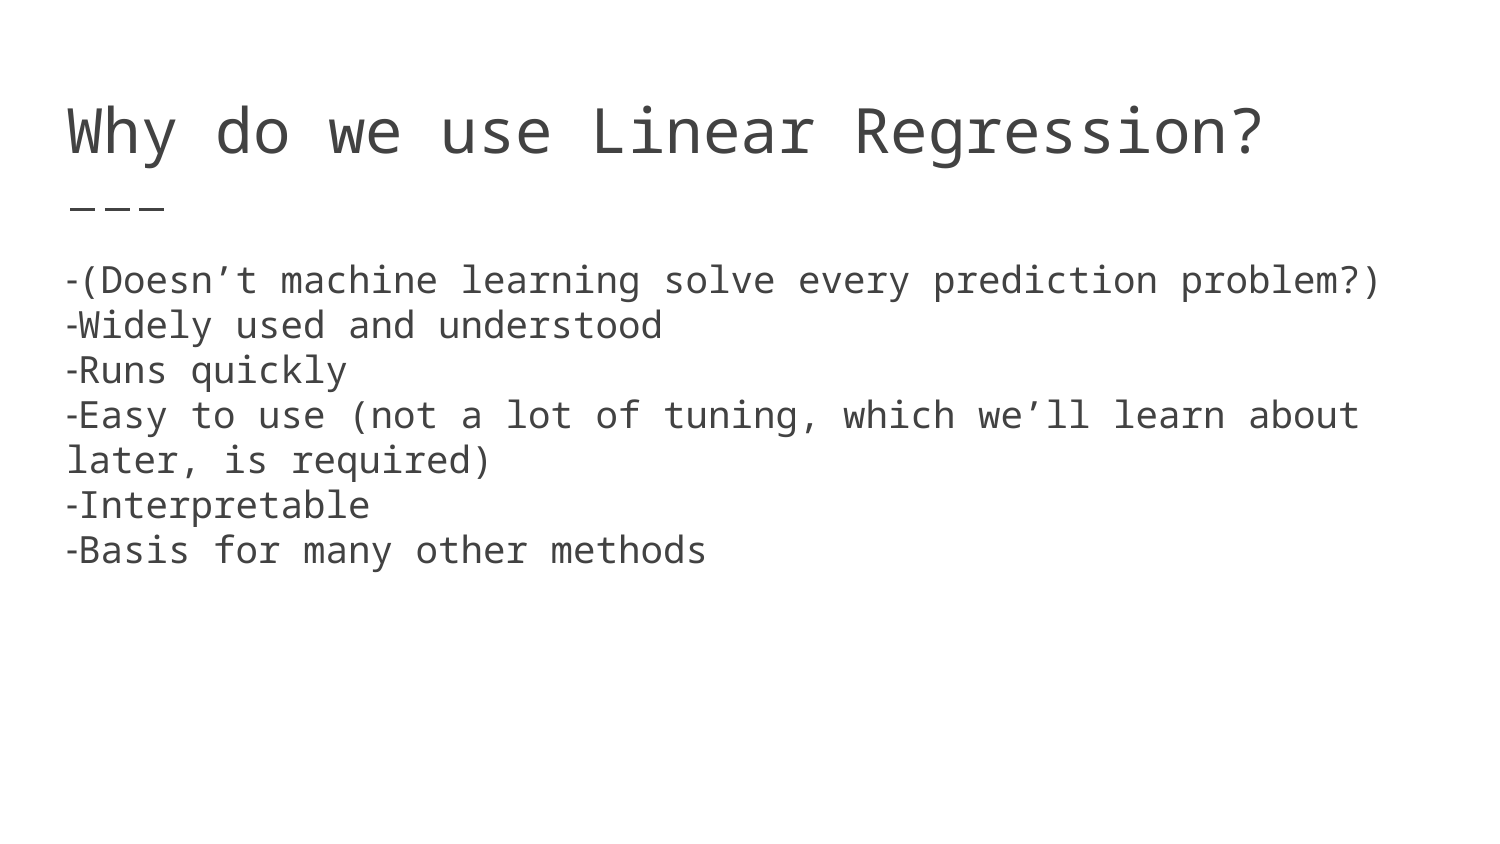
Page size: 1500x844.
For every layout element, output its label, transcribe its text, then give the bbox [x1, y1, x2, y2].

list (Doesn’t machine learning solve every prediction problem?) Widely used and understood Runs quickly Easy to use (not a lot of tuning, which we’ll learn about later, is required) Interpretable Basis for many other methods [51, 240, 1449, 750]
title Why do we use Linear Regression? [51, 61, 1449, 182]
